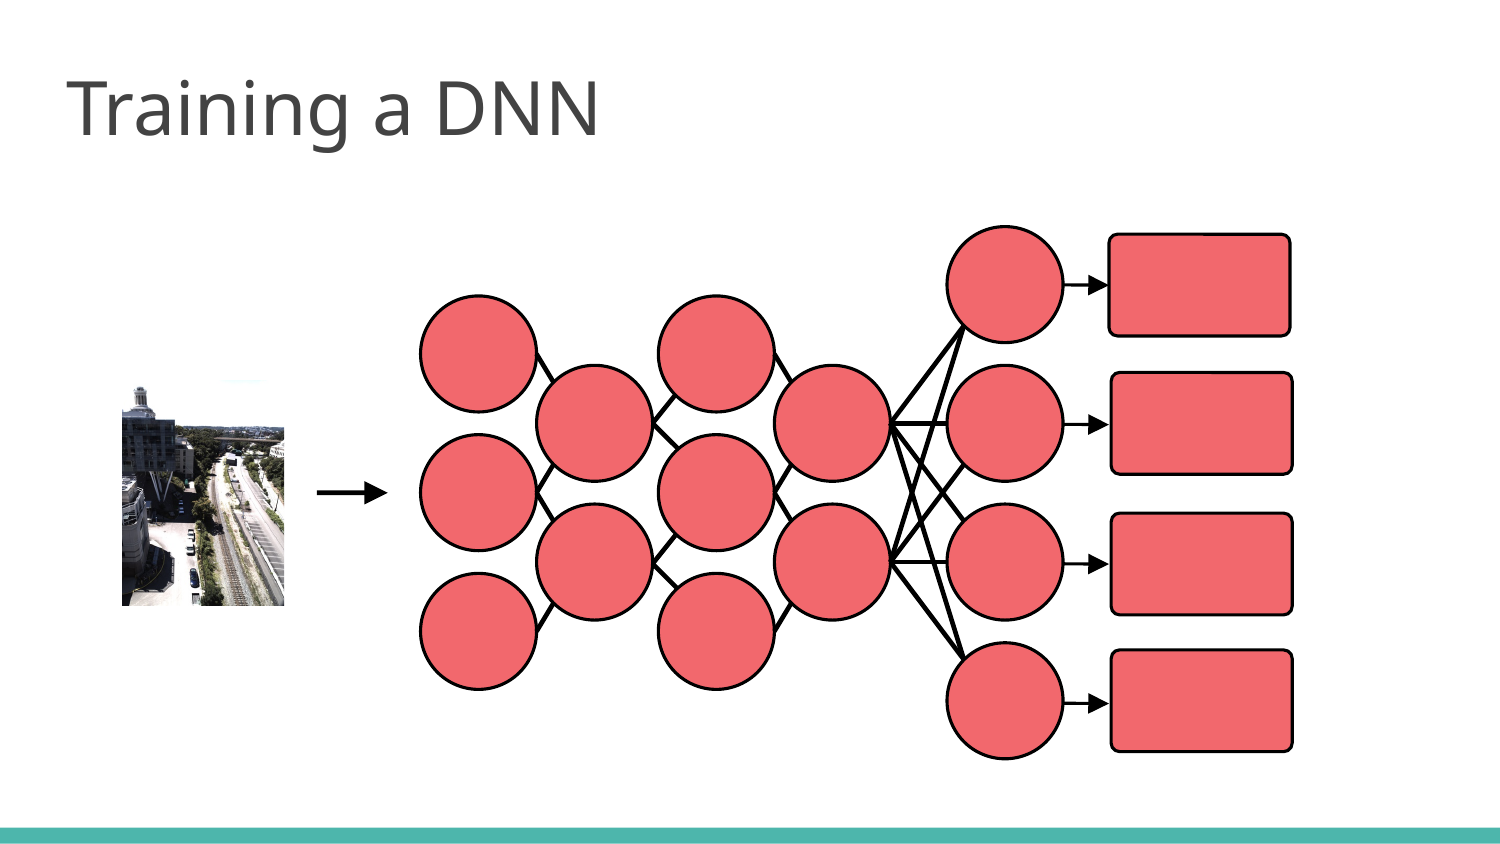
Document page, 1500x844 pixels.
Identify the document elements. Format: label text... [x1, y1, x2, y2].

text_box [658, 434, 769, 551]
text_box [890, 561, 965, 660]
text_box [1108, 234, 1291, 336]
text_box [536, 492, 554, 522]
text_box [536, 353, 554, 383]
text_box [1111, 513, 1293, 615]
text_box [774, 602, 792, 632]
title Training a DNN [51, 45, 1449, 162]
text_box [652, 394, 676, 422]
text_box [1111, 372, 1293, 475]
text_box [774, 353, 792, 383]
text_box [658, 295, 775, 412]
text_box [774, 492, 792, 522]
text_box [652, 563, 678, 589]
text_box [969, 504, 1064, 621]
text_box [774, 365, 884, 482]
text_box [947, 226, 1064, 343]
text_box [1111, 649, 1293, 752]
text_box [774, 464, 792, 492]
text_box [420, 295, 537, 412]
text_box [536, 464, 554, 492]
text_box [536, 602, 554, 632]
text_box [536, 365, 648, 482]
text_box [420, 573, 536, 690]
text_box [947, 642, 1064, 759]
text_box [420, 434, 532, 551]
text_box [658, 573, 774, 690]
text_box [652, 423, 678, 449]
picture [121, 380, 285, 606]
text_box [536, 504, 648, 621]
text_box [652, 535, 676, 563]
text_box [774, 504, 884, 621]
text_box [890, 325, 965, 561]
text_box [969, 365, 1064, 482]
